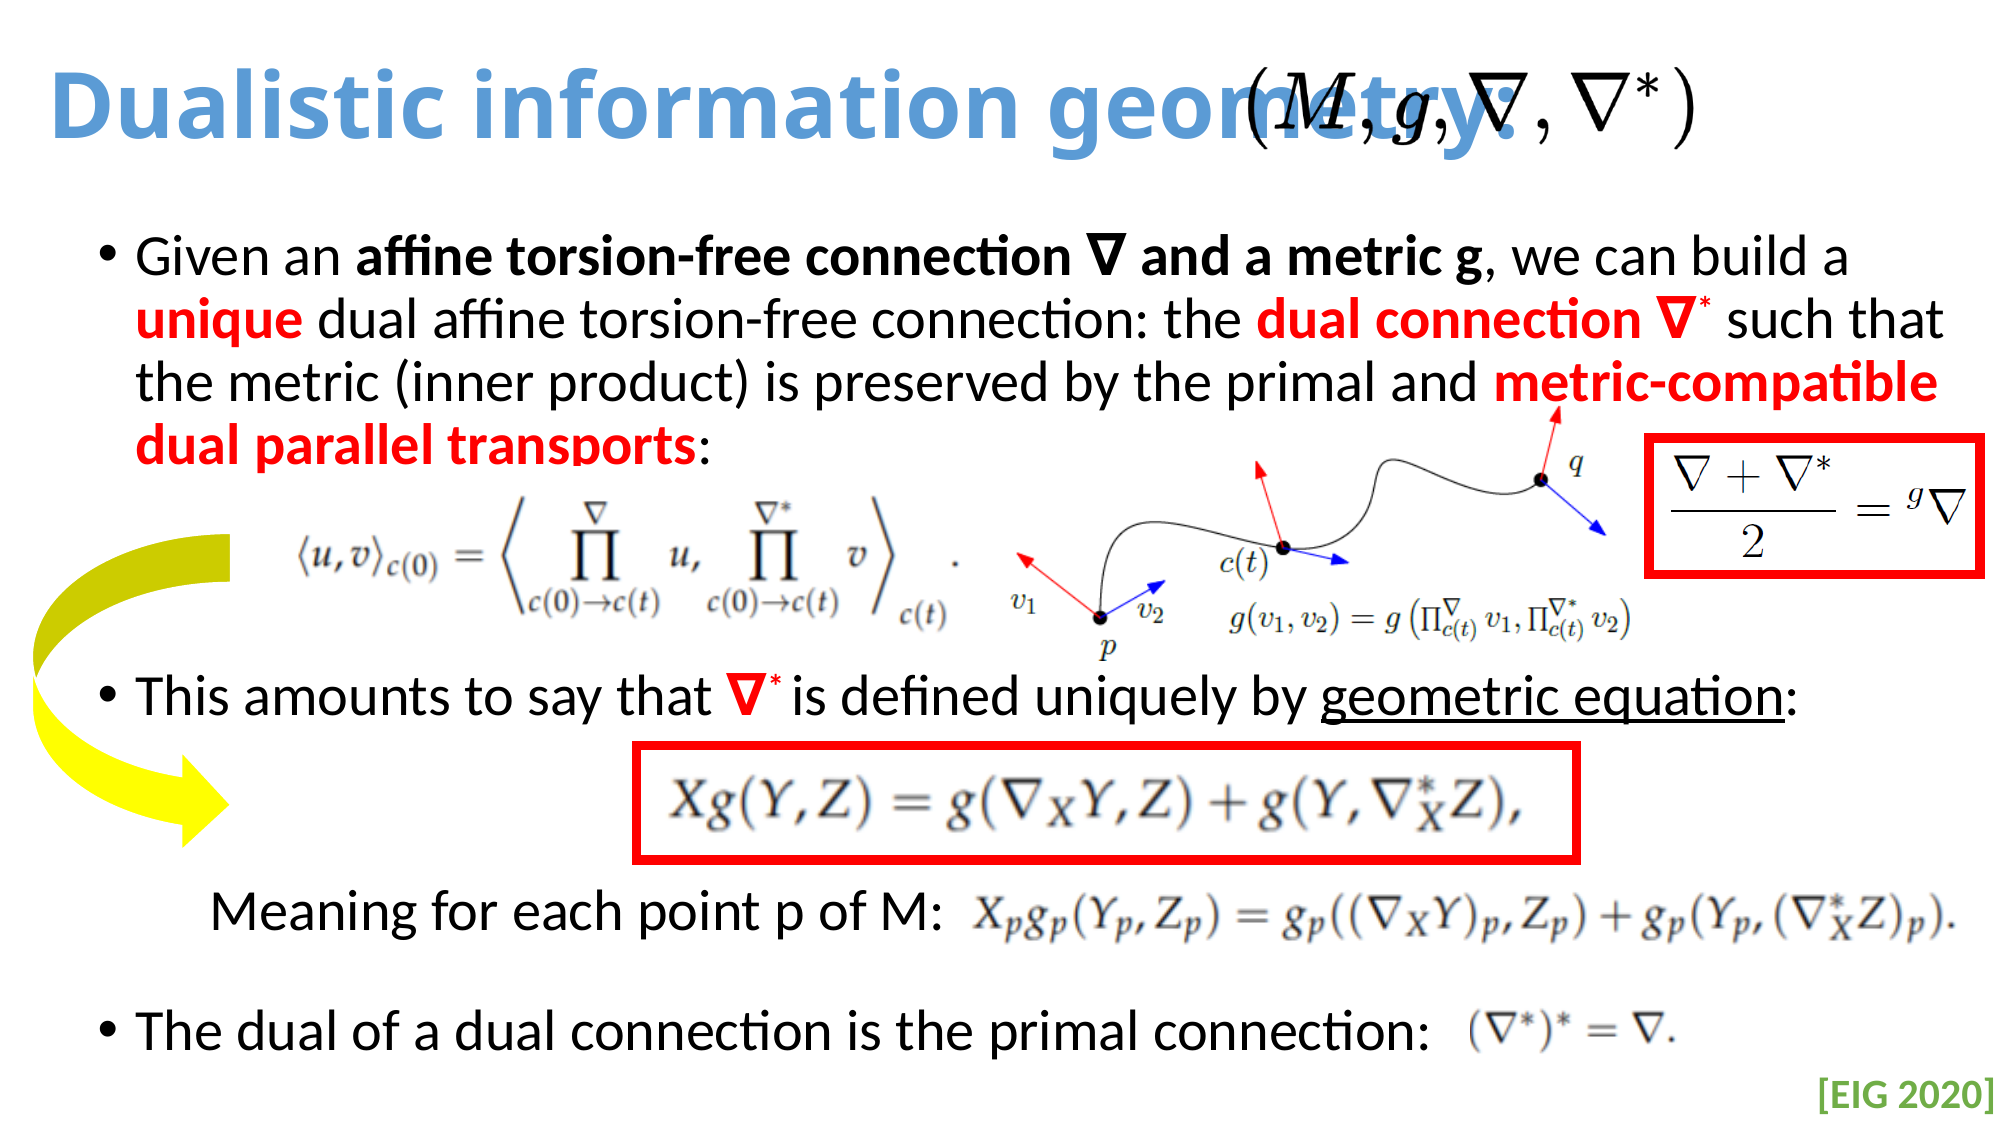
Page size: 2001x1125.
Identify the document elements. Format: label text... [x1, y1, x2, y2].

picture [1009, 405, 1630, 661]
picture [965, 863, 2000, 981]
text_box [30, 531, 233, 854]
picture [1470, 996, 1699, 1063]
list Given an affine torsion-free connection ∇ and a metric g, we can build a unique dual affine torsion-free connection: the dual connection ∇* such that the metric (inner product) is preserved by the primal and metric-compatible dual parallel transports: This amounts to say that ∇* is defined uniquely by geometric equation: The dual of a dual connection is the primal connection: [82, 217, 1985, 1073]
picture [267, 466, 988, 650]
text_box [1648, 437, 1656, 576]
text_box Meaning for each point p of M: [195, 865, 961, 950]
picture [1656, 433, 1980, 578]
picture [648, 747, 1548, 852]
title Dualistic information geometry: [32, 0, 1758, 218]
text_box [635, 744, 1578, 861]
text_box [EIG 2020] [1802, 1059, 2000, 1125]
picture [1236, 59, 1705, 158]
